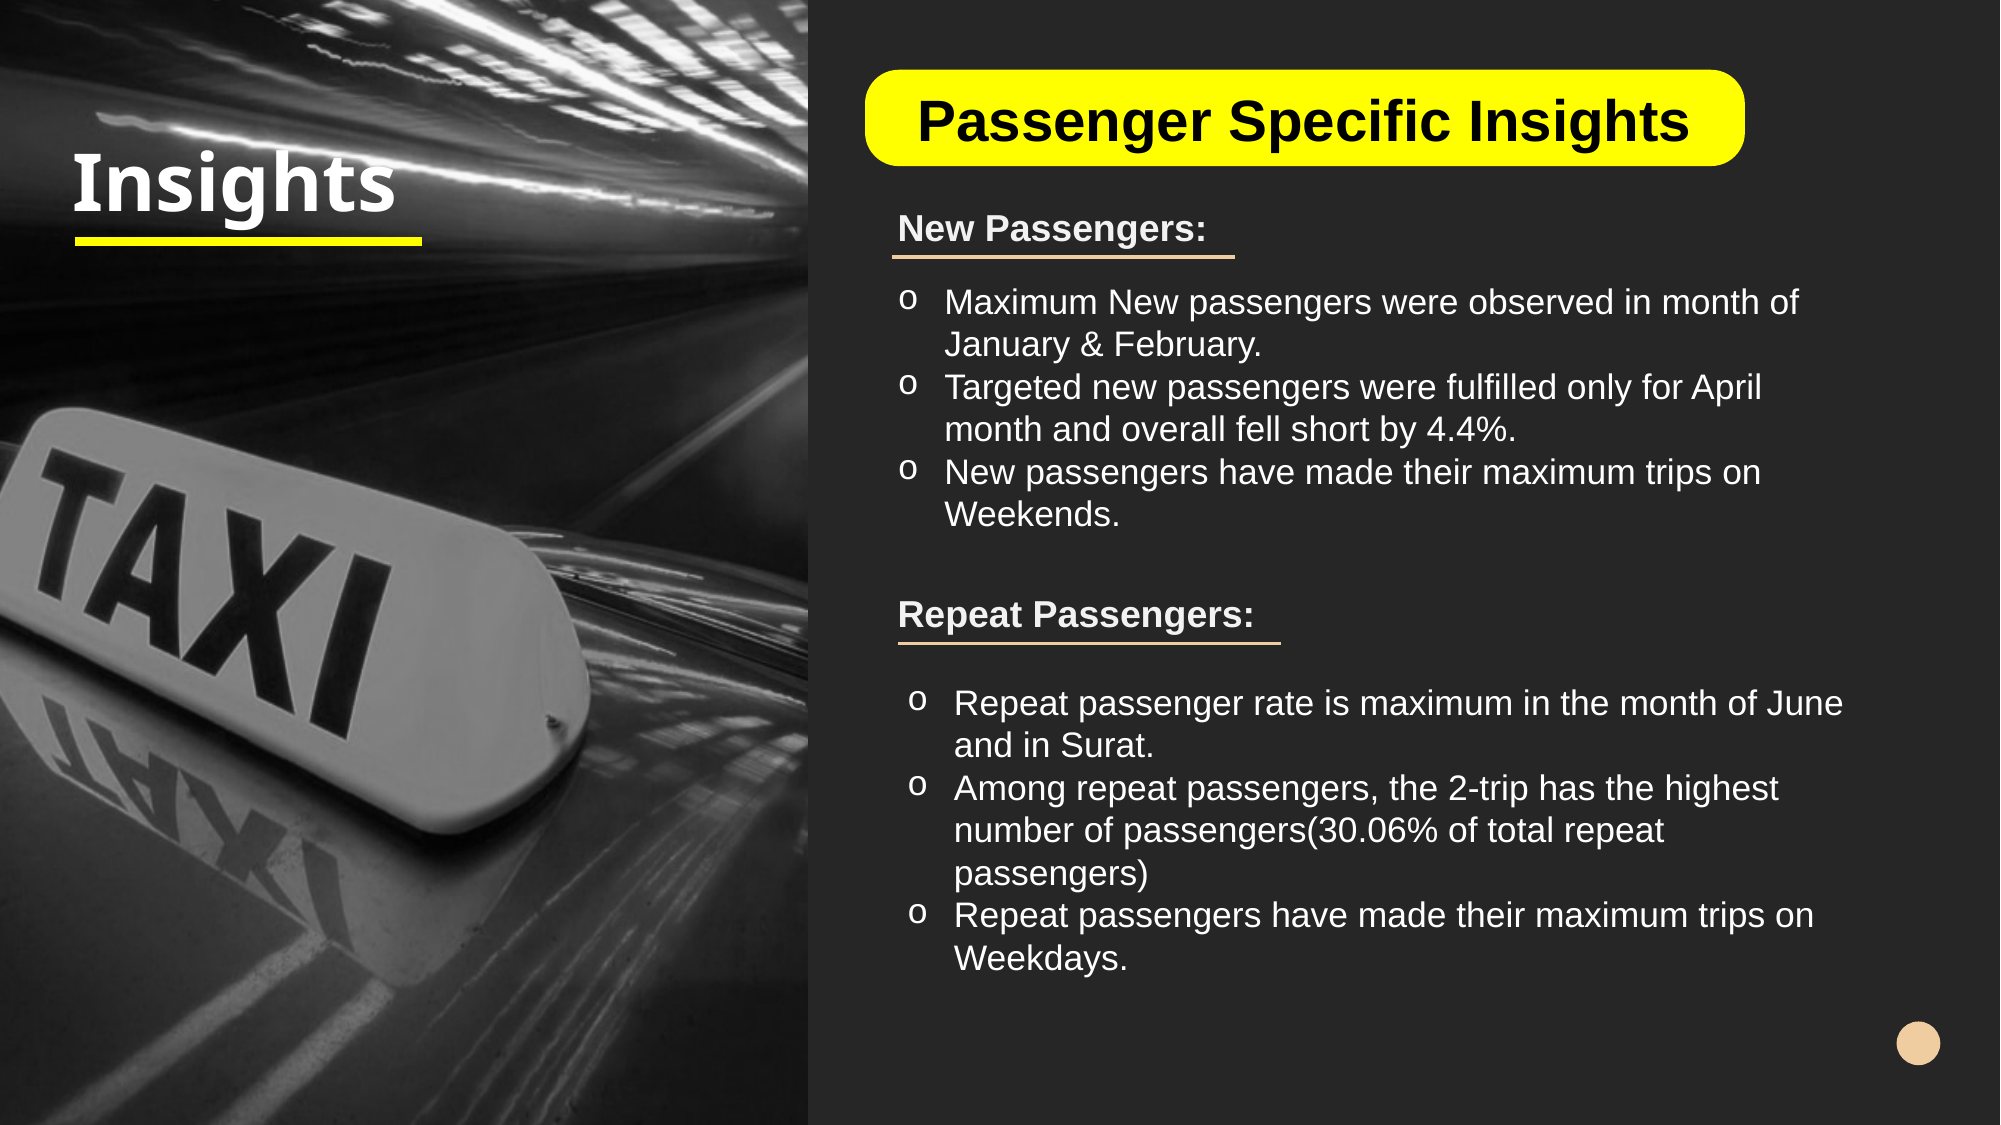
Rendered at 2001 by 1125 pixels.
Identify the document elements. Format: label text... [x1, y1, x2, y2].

text_box New Passengers: [882, 196, 1226, 257]
text_box Repeat Passengers: [882, 582, 1281, 643]
text_box Passenger Specific Insights [864, 68, 1746, 168]
slide_number 21 [1881, 1012, 1940, 1073]
text_box [809, 0, 2000, 1125]
picture [0, 0, 809, 1125]
text_box Maximum New passengers were observed in month of January & February. Targeted new passengers were fulfilled only for April month and overall fell short by 4.4%. New passengers have made their maximum trips on Weekends. [882, 271, 1850, 587]
text_box Repeat passenger rate is maximum in the month of June and in Surat. Among repeat passengers, the 2-trip has the highest number of passengers(30.06% of total repeat passengers) Repeat passengers have made their maximum trips on Weekdays. [892, 672, 1860, 1075]
